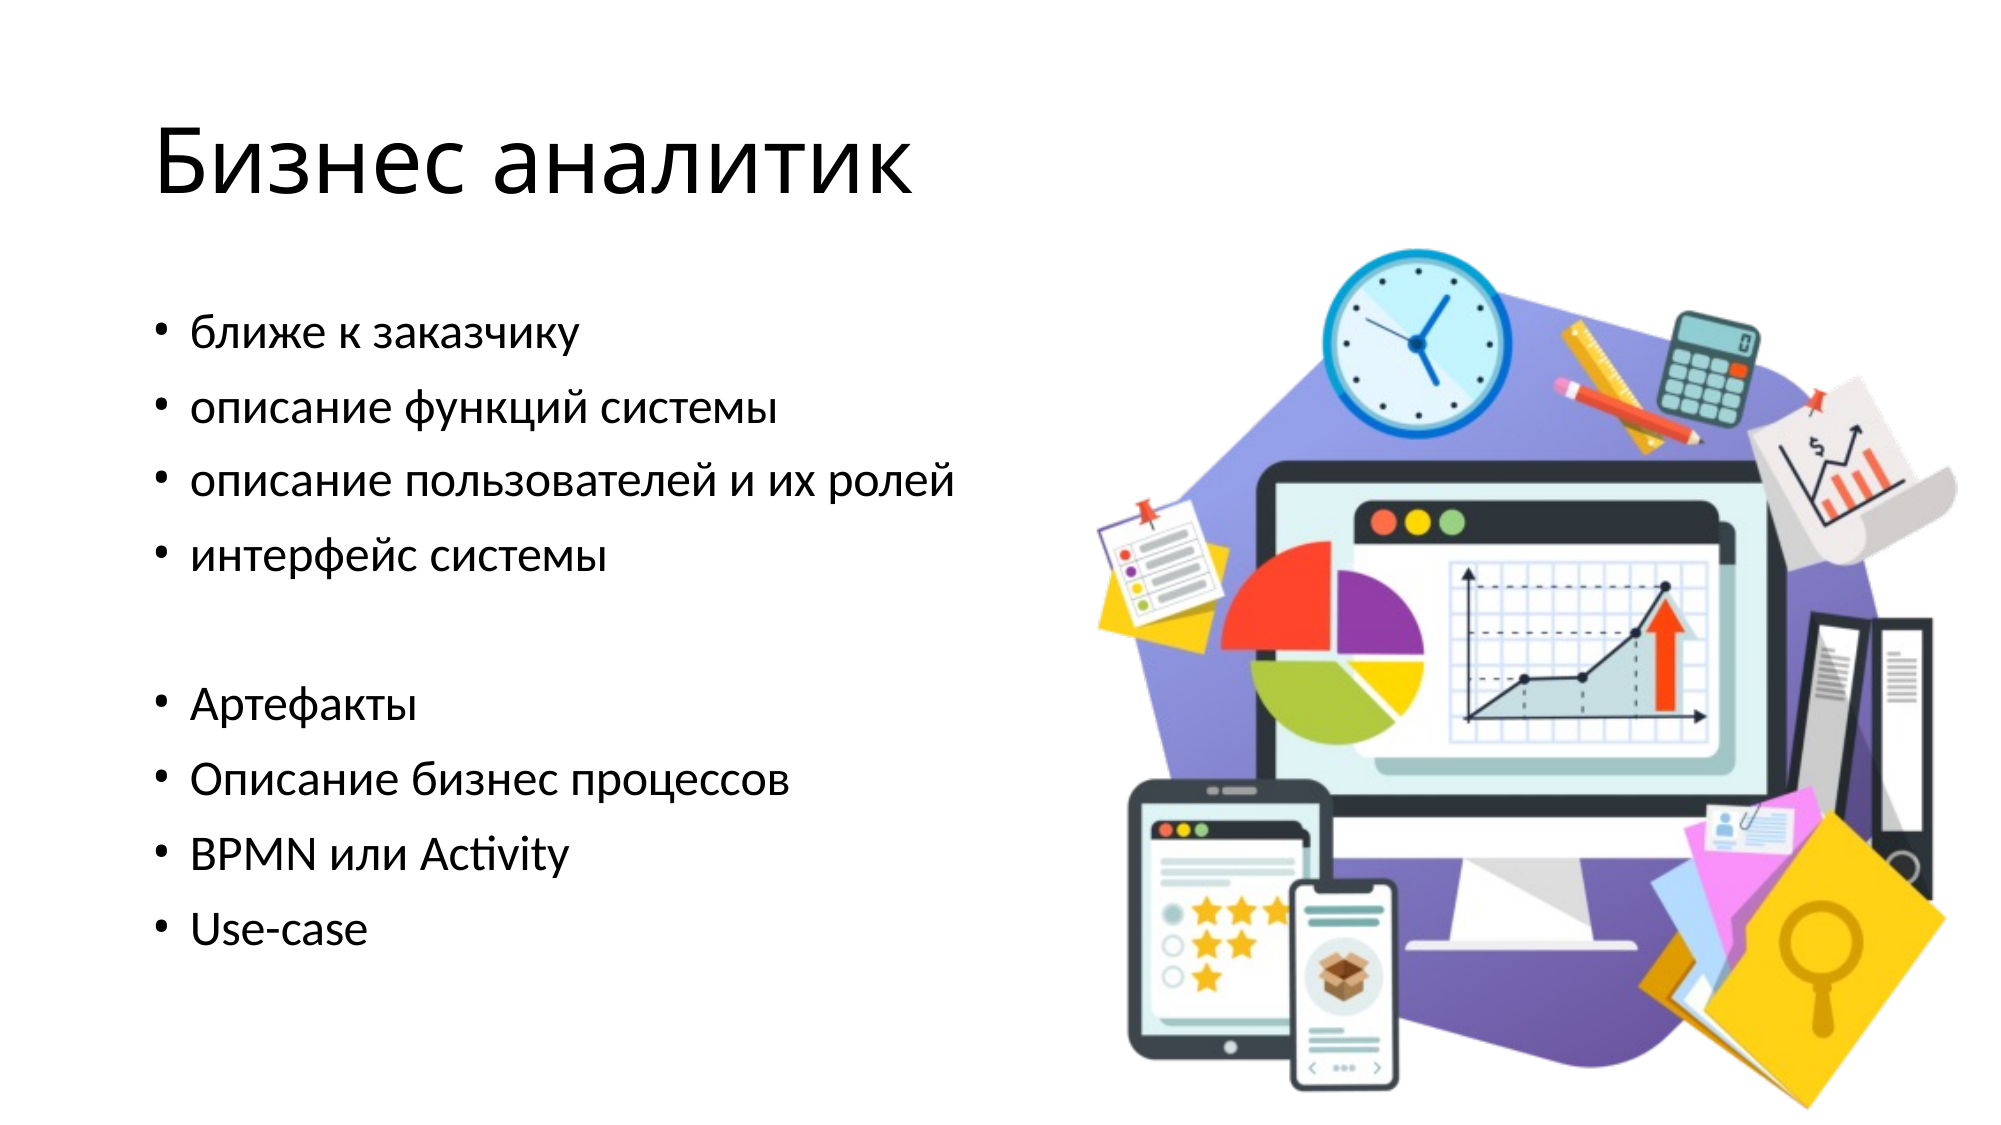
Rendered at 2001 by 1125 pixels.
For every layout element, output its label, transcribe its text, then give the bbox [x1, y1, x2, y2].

title Бизнес аналитик [150, 100, 1810, 291]
text_box ближе к заказчику описание функций системы описание пользователей и их ролей интерфейс системы Артефакты Описание бизнес процессов BPMN или Activity Use-case [150, 281, 962, 956]
picture [1084, 235, 1968, 1125]
